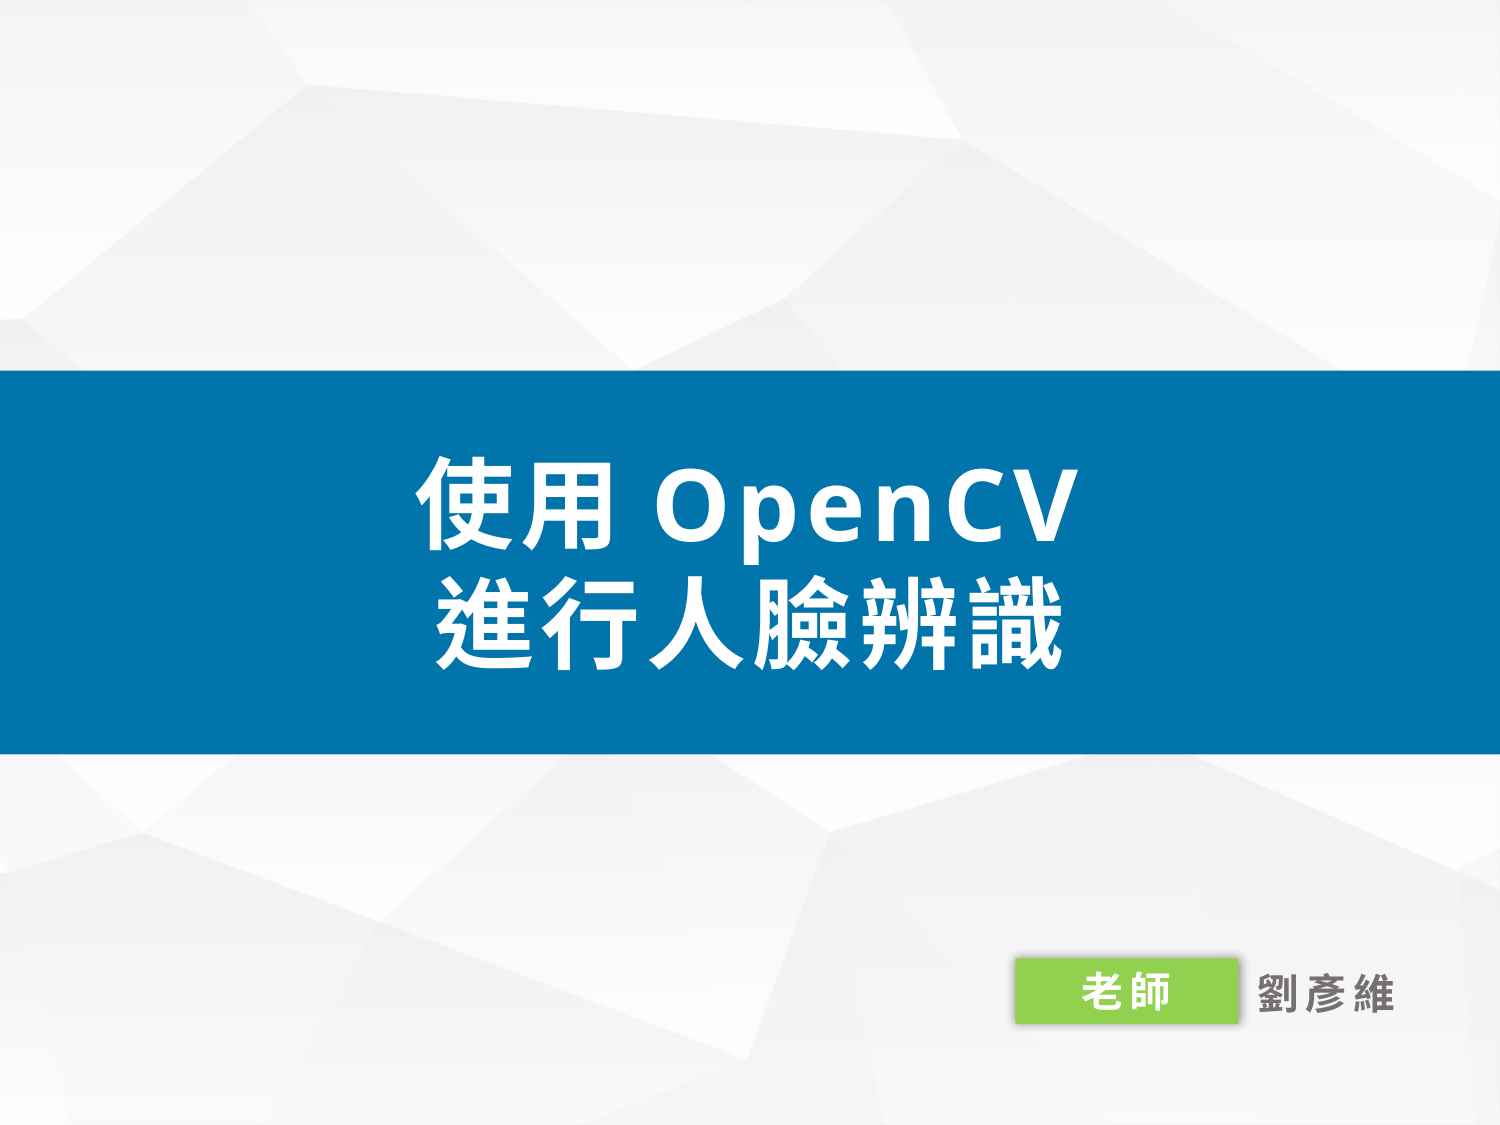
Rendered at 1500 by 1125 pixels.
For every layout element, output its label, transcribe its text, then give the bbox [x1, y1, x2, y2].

text_box 使用OpenCV 進行人臉辨識 [39, 433, 1460, 689]
picture [0, 755, 1500, 1125]
text_box 劉彥維 [1242, 960, 1500, 1026]
picture [0, 0, 1500, 369]
text_box 老師 [1014, 957, 1239, 1025]
text_box [0, 369, 1500, 755]
